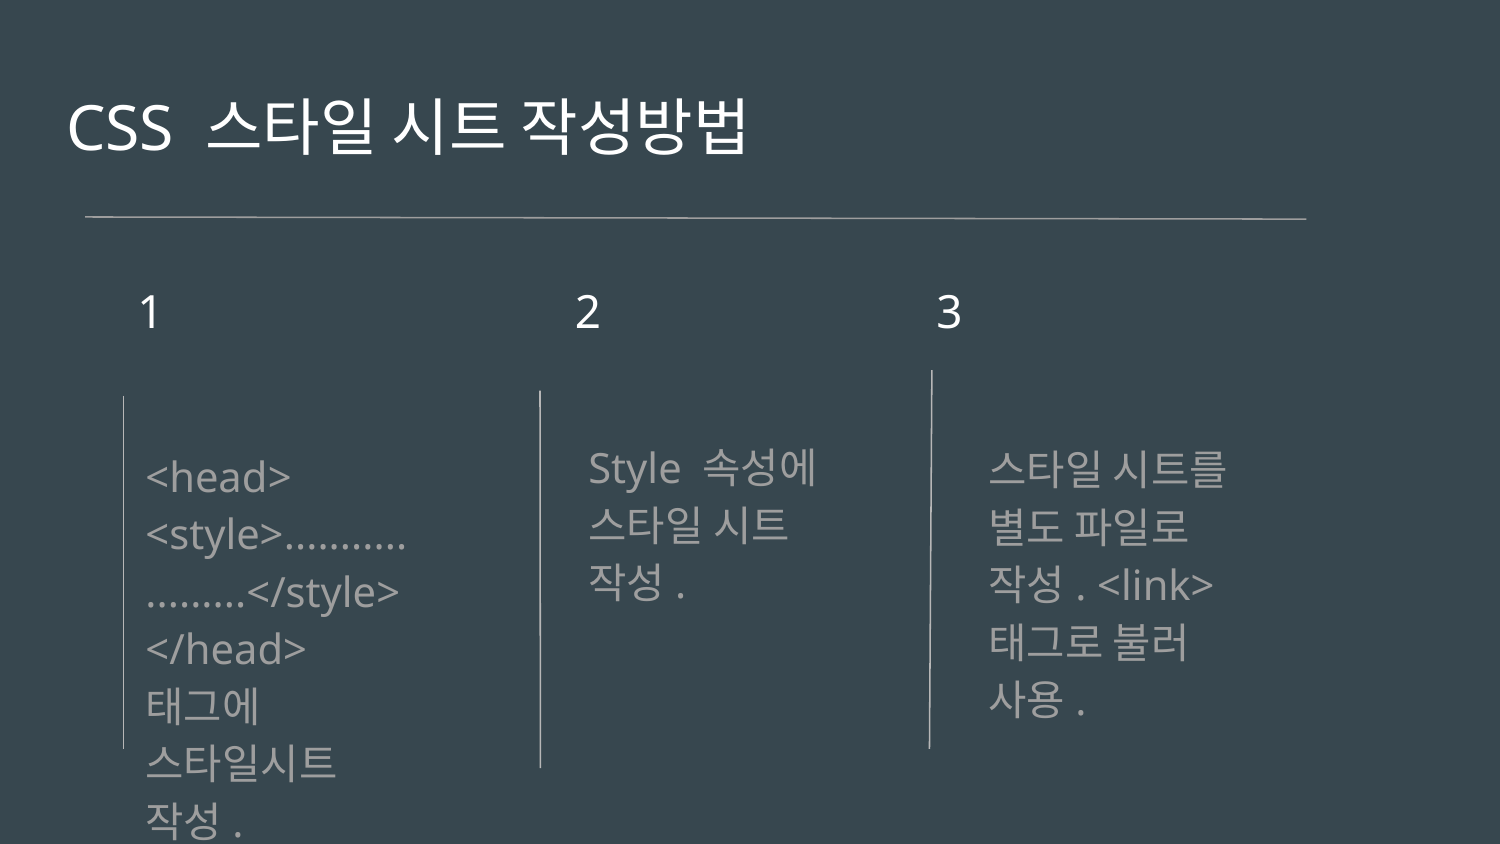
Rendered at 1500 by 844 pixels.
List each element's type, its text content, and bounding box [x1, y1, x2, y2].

title 2 [547, 247, 846, 373]
title 1 [122, 247, 421, 373]
list 스타일 시트를 별도 파일로 작성. <link>태그로 불러 사용. [973, 421, 1271, 724]
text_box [84, 216, 1307, 220]
title CSS 스타일 시트 작성방법 [51, 72, 1449, 167]
list <head> <style>....................</style> </head>태그에 스타일시트 작성. [130, 427, 428, 793]
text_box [929, 369, 933, 750]
title 3 [909, 247, 1208, 373]
list Style 속성에 스타일 시트 작성. [573, 419, 871, 730]
